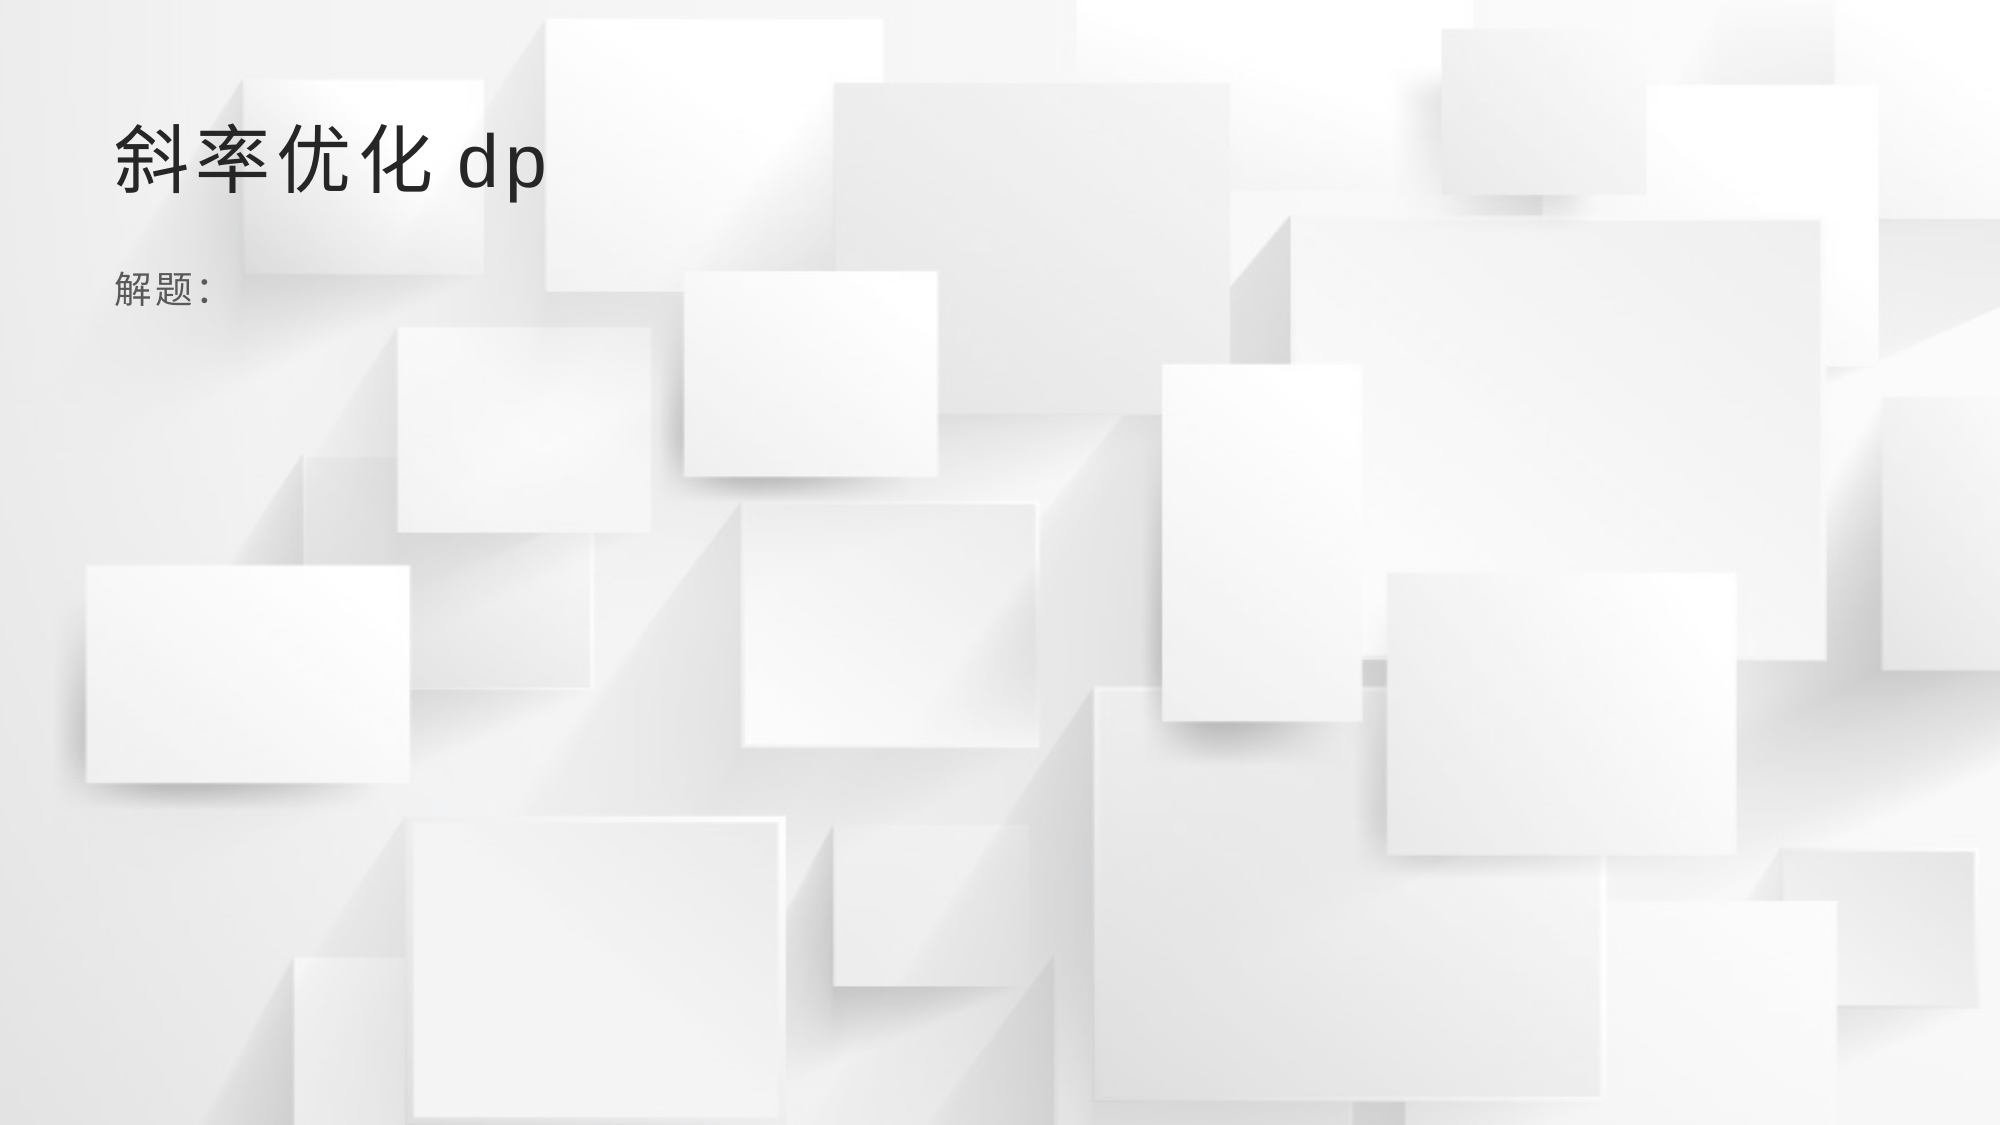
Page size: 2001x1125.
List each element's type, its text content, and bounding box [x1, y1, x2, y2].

list 解题： [99, 244, 1900, 1026]
title 斜率优化dp [99, 99, 1900, 216]
